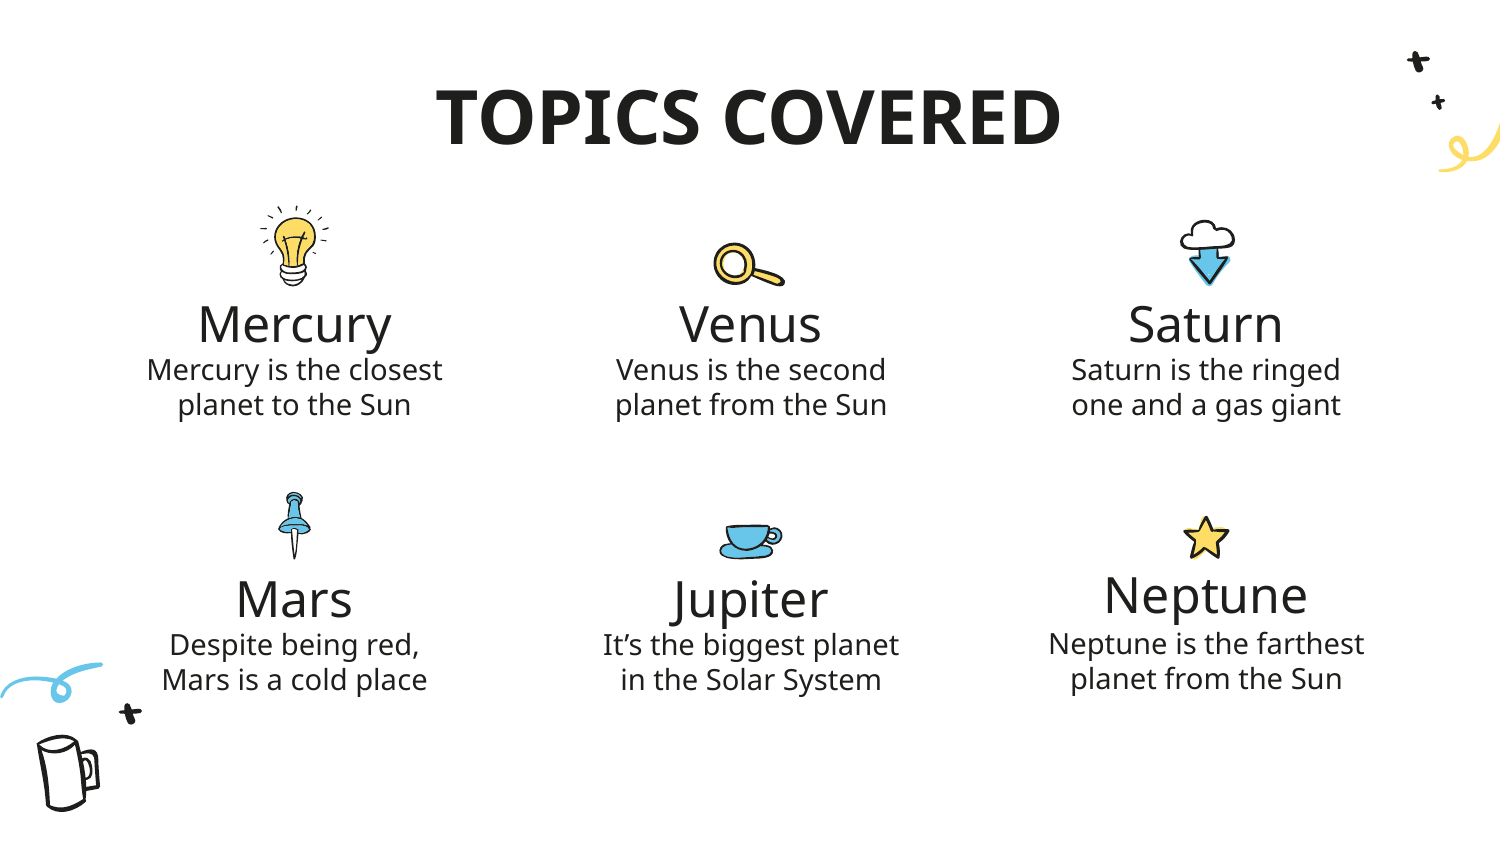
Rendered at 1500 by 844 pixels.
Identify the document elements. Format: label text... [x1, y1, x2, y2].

title Mercury [114, 272, 476, 368]
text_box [718, 524, 784, 560]
subtitle Despite being red, Mars is a cold place [145, 611, 444, 712]
title Venus [576, 272, 927, 336]
subtitle Mercury is the closest planet to the Sun [129, 336, 461, 438]
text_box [1182, 515, 1231, 560]
title Mars [119, 547, 470, 643]
subtitle It’s the biggest planet in the Solar System [585, 611, 917, 712]
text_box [259, 205, 330, 287]
title TOPICS COVERED [268, 67, 1232, 162]
title Saturn [1031, 272, 1382, 368]
title Neptune [1031, 543, 1382, 610]
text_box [1177, 219, 1236, 287]
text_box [277, 491, 312, 560]
subtitle Venus is the second planet from the Sun [576, 336, 927, 438]
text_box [710, 242, 789, 287]
subtitle Saturn is the ringed one and a gas giant [1048, 336, 1365, 438]
title Jupiter [576, 547, 927, 643]
subtitle Neptune is the farthest planet from the Sun [1031, 610, 1382, 711]
